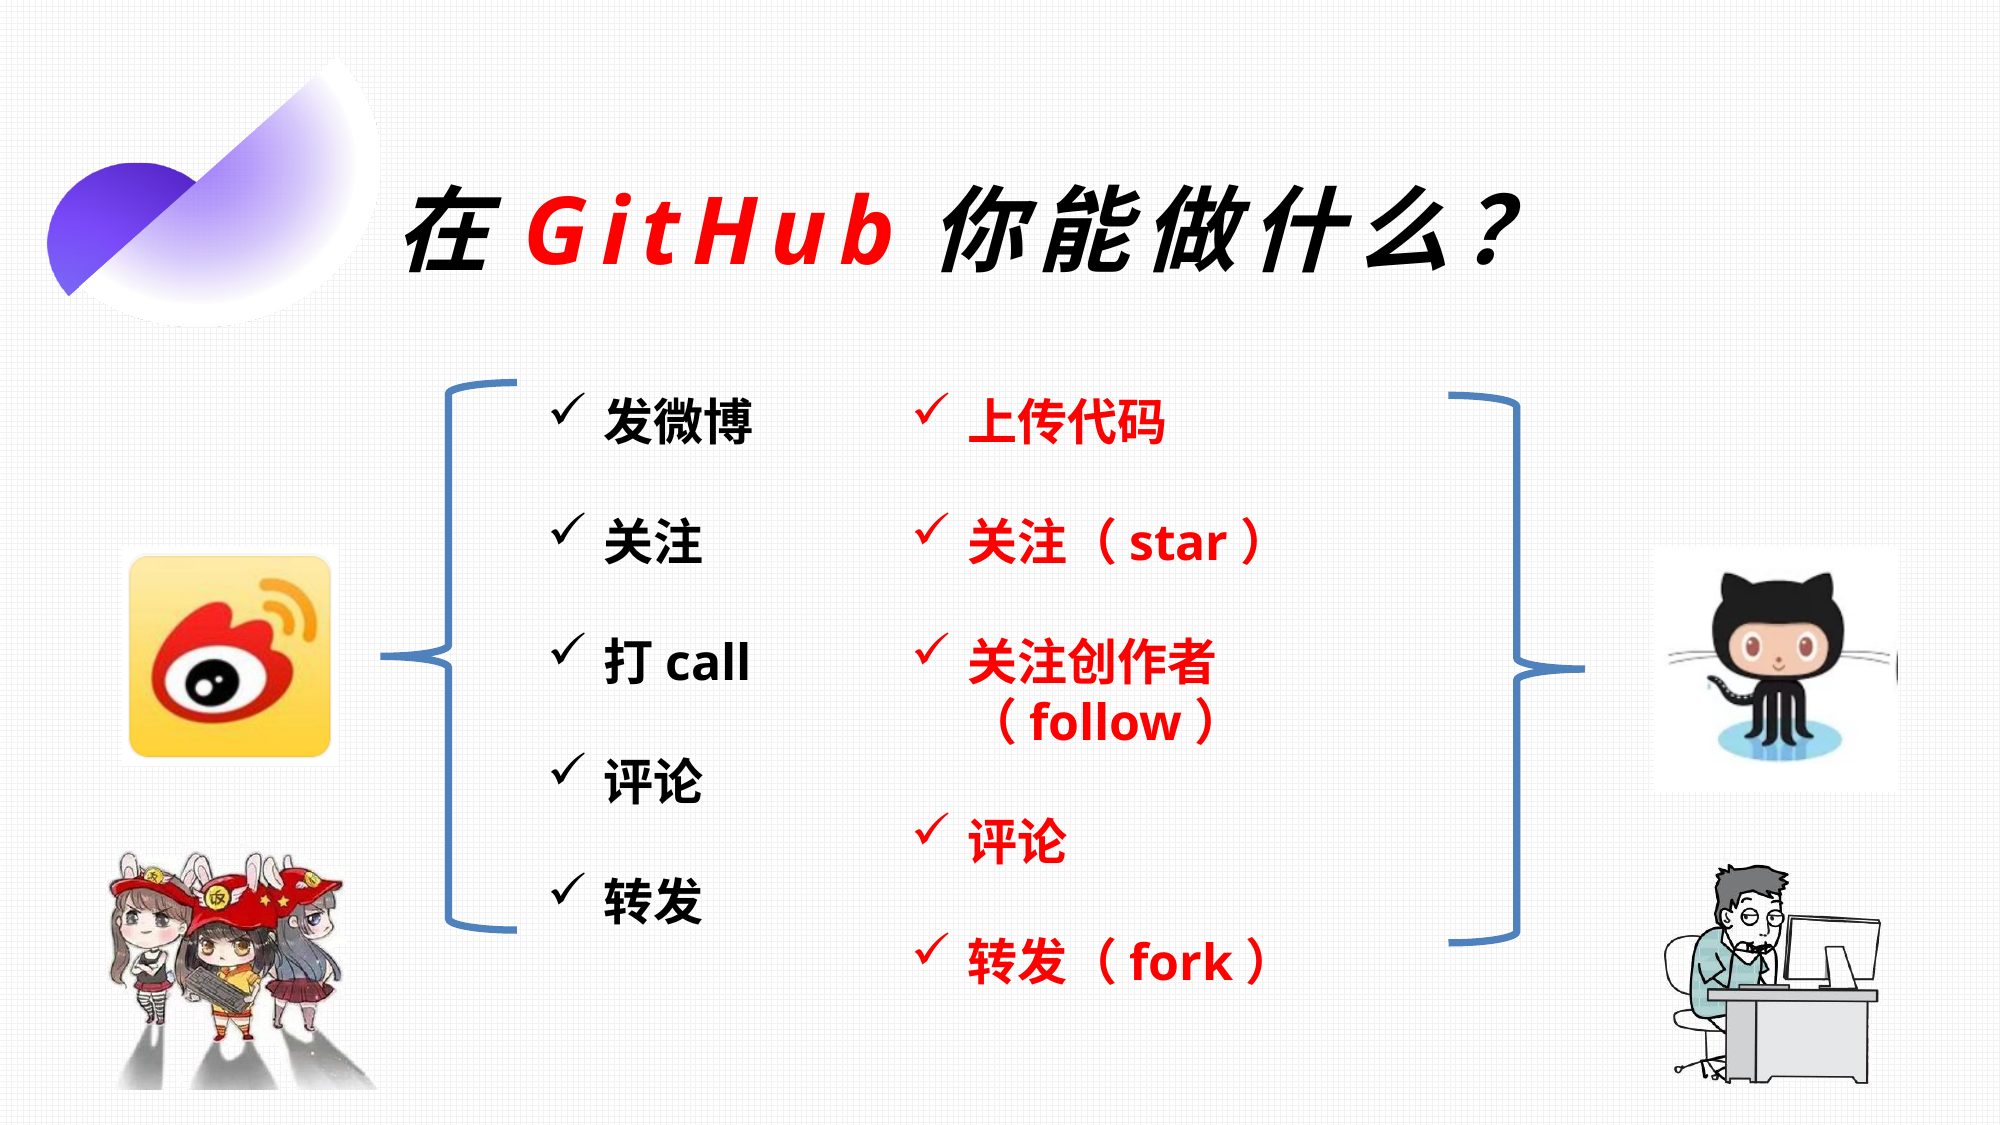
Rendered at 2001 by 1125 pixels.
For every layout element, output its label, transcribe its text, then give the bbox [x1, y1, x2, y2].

text_box [380, 380, 517, 932]
picture [122, 546, 338, 766]
text_box 上传代码 关注（star） 关注创作者（follow） 评论 转发（fork） [896, 382, 1460, 1118]
picture [57, 818, 402, 1091]
picture [1660, 858, 1893, 1091]
picture [1654, 546, 1898, 792]
text_box [1460, 393, 1585, 945]
text_box 发微博 关注 打call 评论 转发 [532, 382, 841, 1058]
text_box 在GitHub你能做什么？ [381, 162, 1744, 291]
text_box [16, 0, 381, 327]
